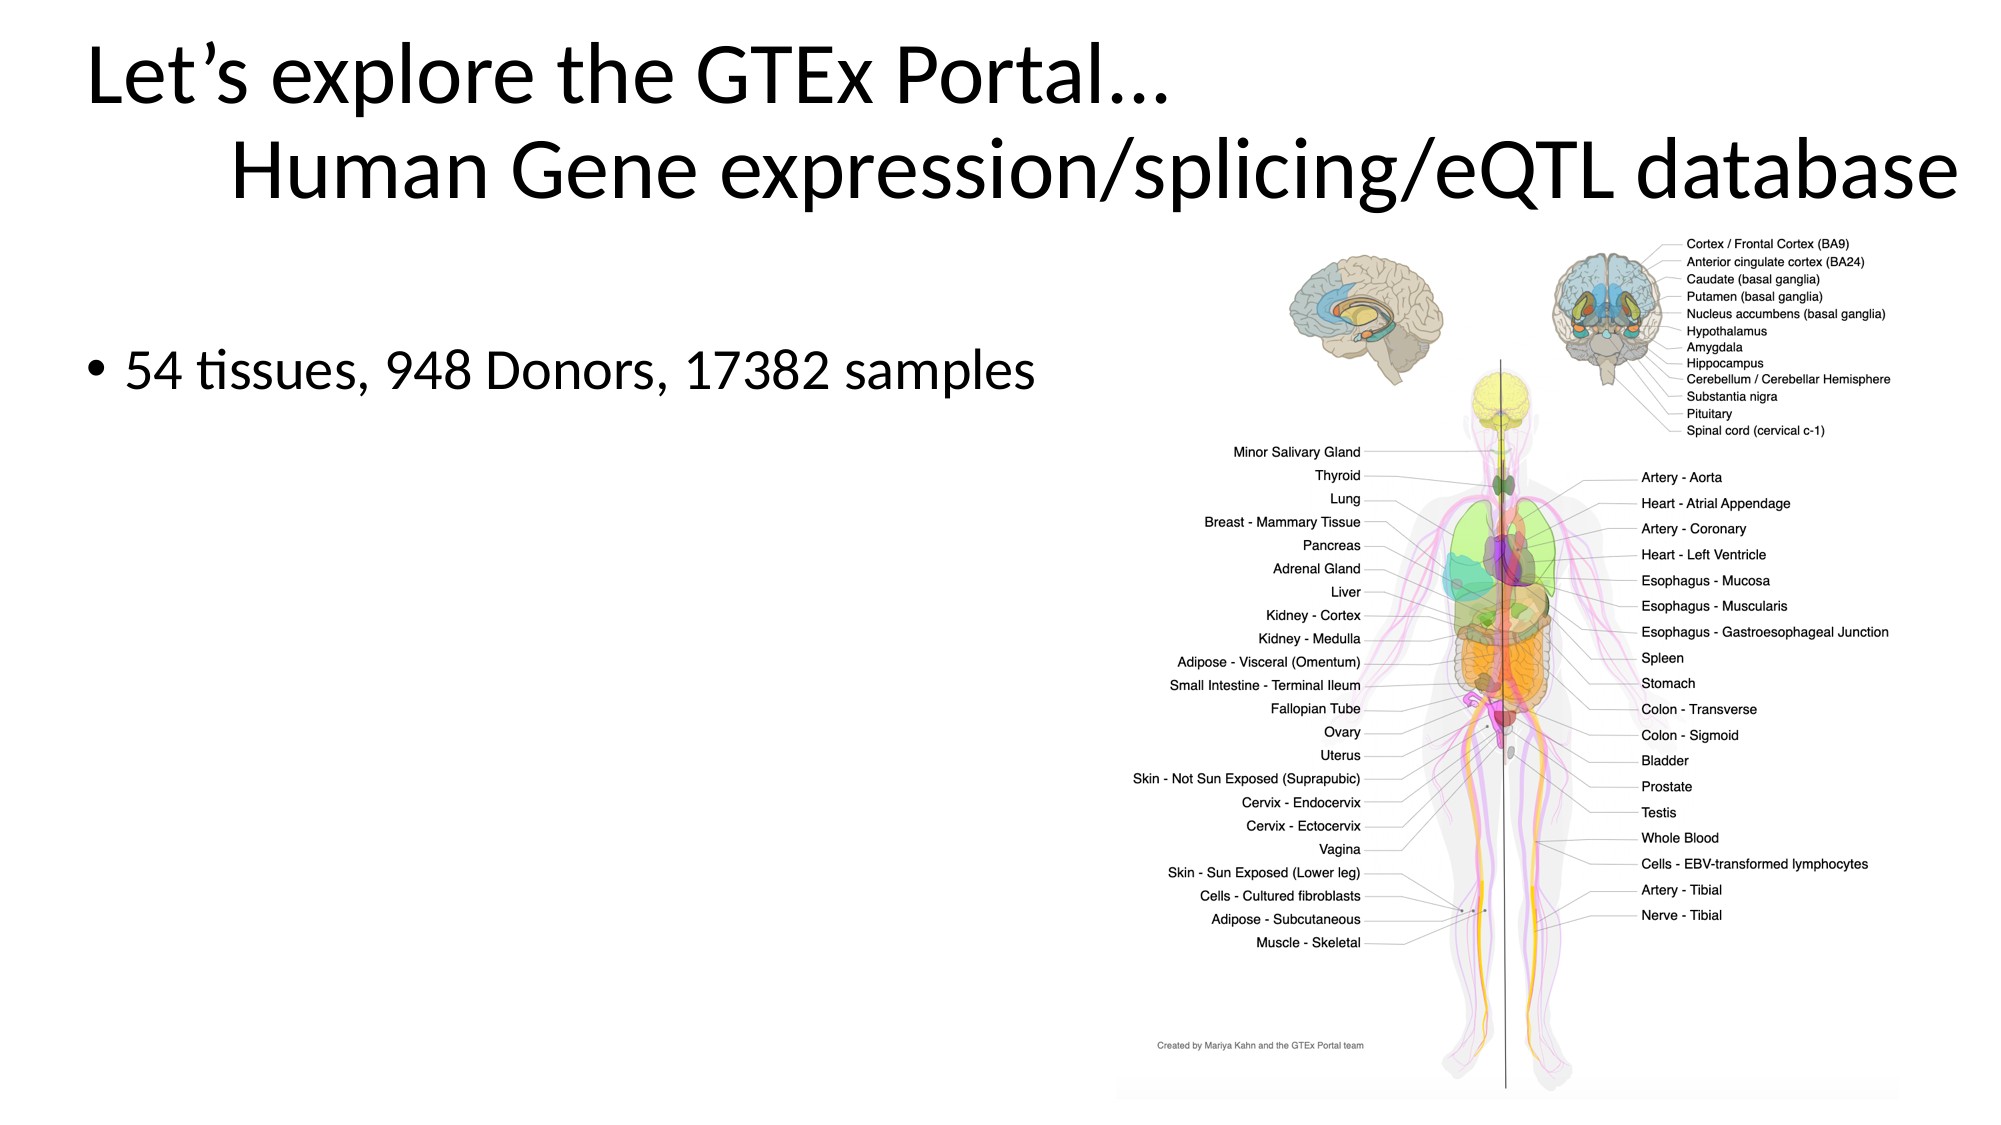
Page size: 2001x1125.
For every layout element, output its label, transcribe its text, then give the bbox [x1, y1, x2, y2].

picture [1116, 220, 1899, 1100]
title Let’s explore the GTEx Portal... Human Gene expression/splicing/eQTL database [71, 13, 2000, 231]
list 54 tissues, 948 Donors, 17382 samples [71, 240, 1116, 955]
